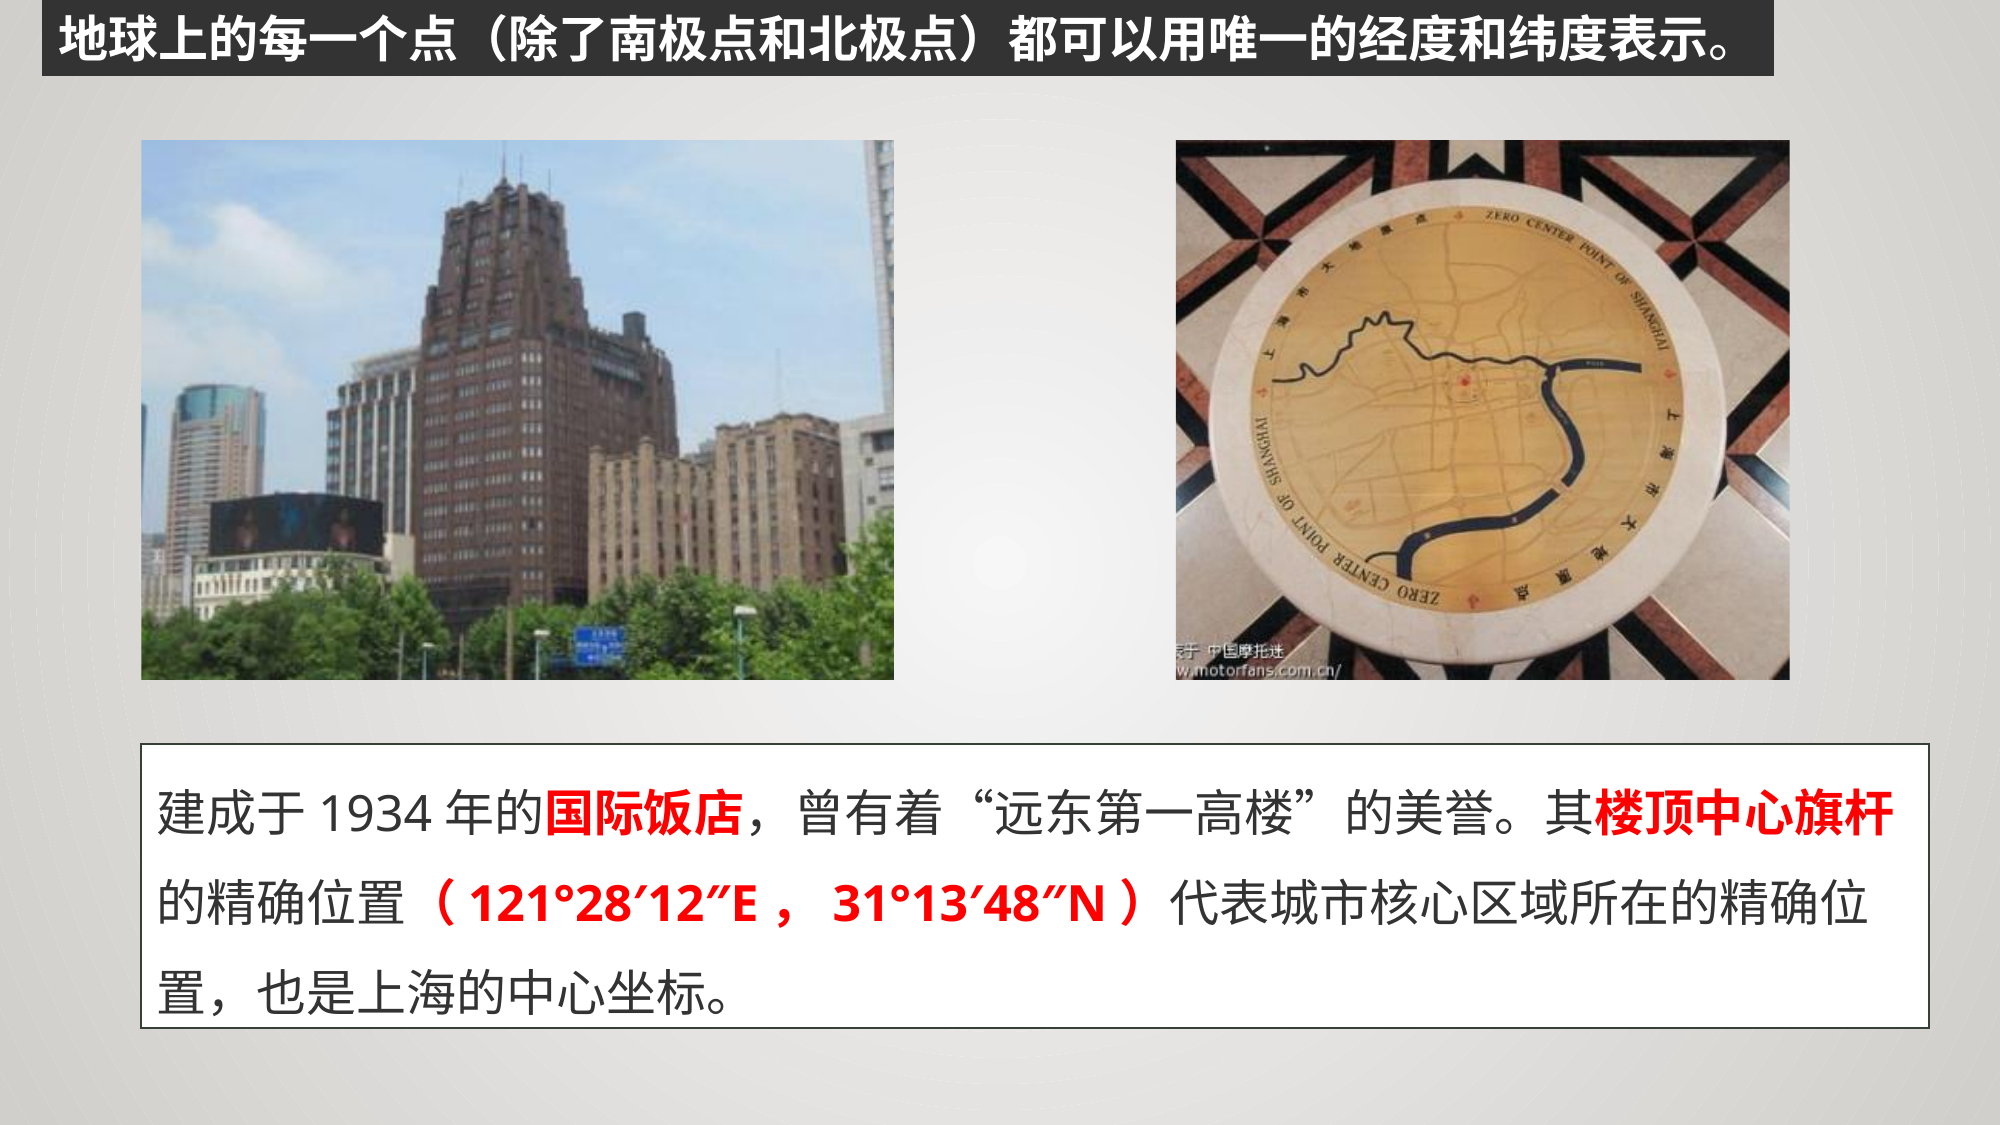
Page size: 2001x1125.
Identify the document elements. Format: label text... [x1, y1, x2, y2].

picture [1175, 139, 1790, 680]
picture [141, 139, 894, 680]
text_box 建成于1934年的国际饭店，曾有着“远东第一高楼”的美誉。其楼顶中心旗杆的精确位置（121°28′12″E，31°13′48″N）代表城市核心区域所在的精确位置，也是上海的中心坐标。 [140, 743, 1930, 1029]
text_box 地球上的每一个点（除了南极点和北极点）都可以用唯一的经度和纬度表示。 [42, 0, 1774, 76]
